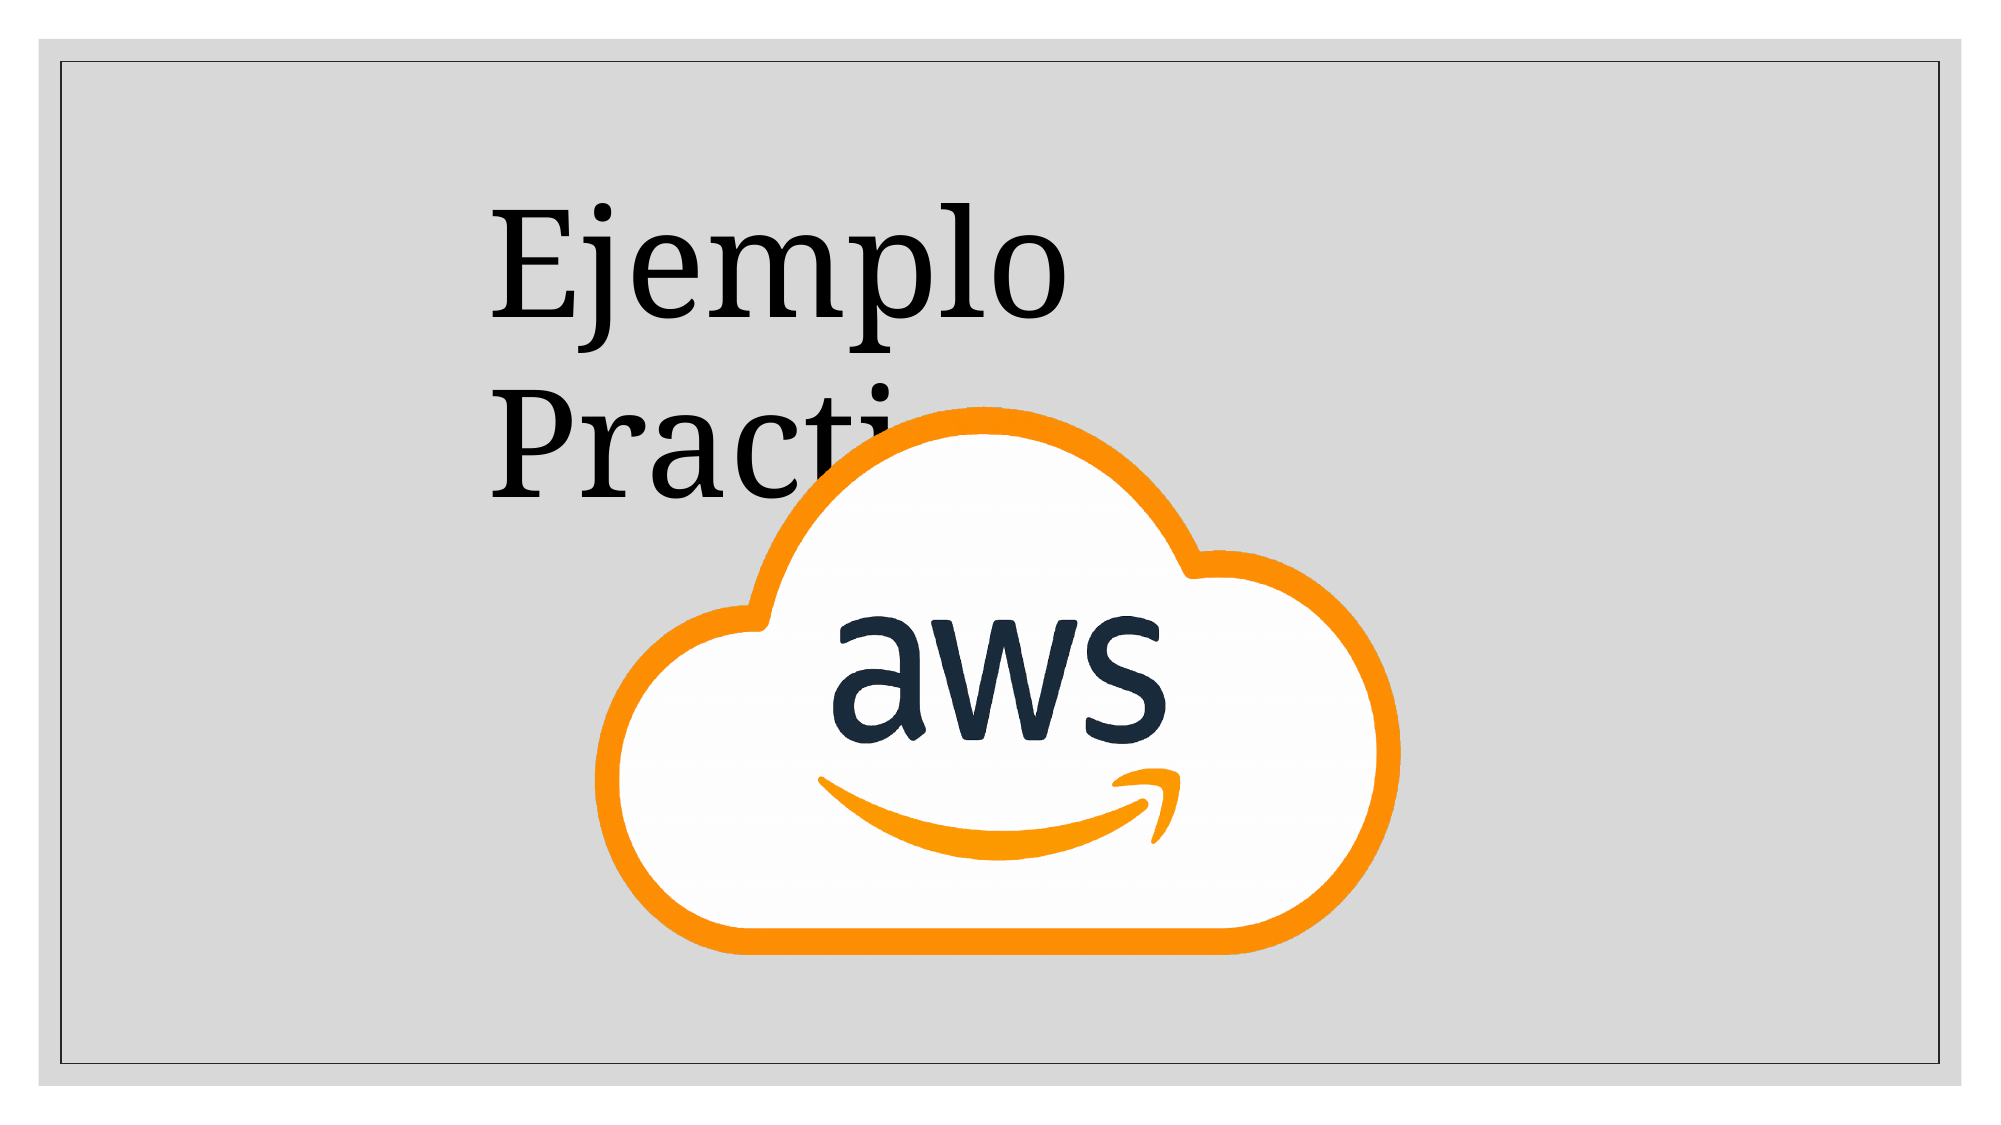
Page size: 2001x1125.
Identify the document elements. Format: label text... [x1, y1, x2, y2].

picture [528, 383, 1472, 980]
text_box Ejemplo Practico [472, 159, 1528, 535]
